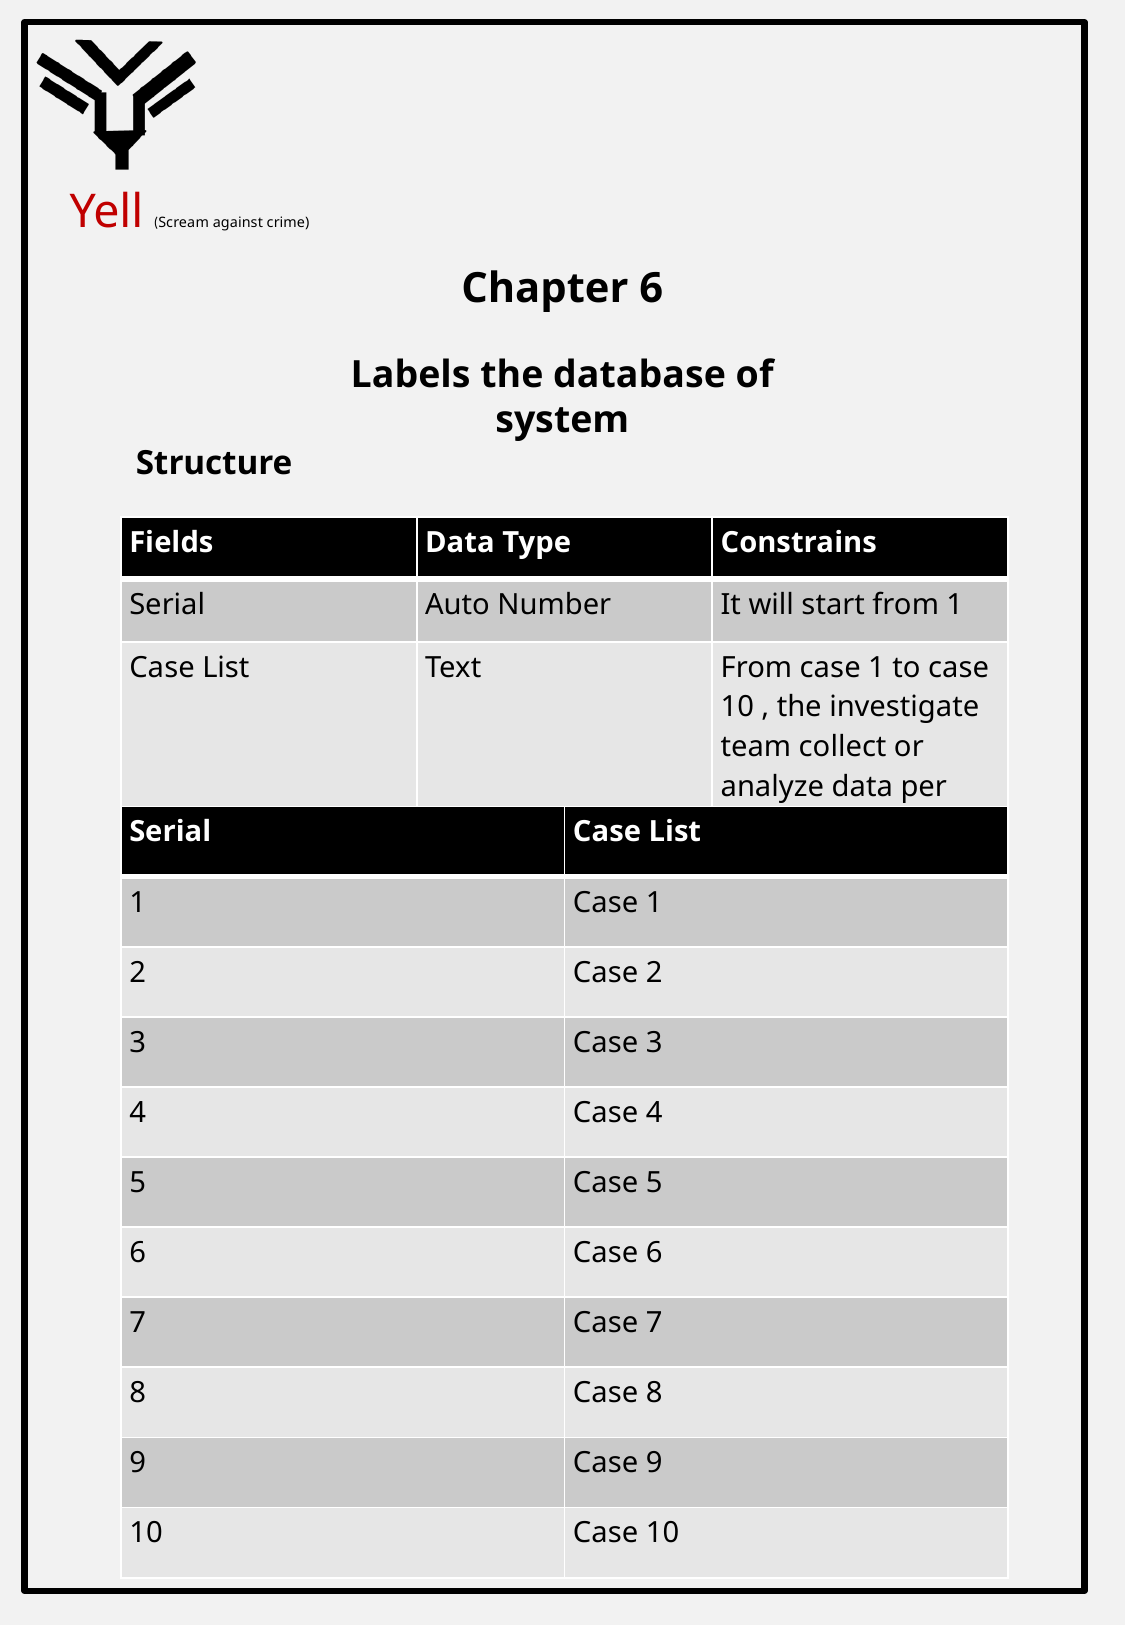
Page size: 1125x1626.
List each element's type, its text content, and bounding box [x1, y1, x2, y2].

picture [36, 39, 196, 170]
text_box Yell (Scream against crime) [0, 143, 398, 274]
text_box [24, 22, 1085, 1591]
